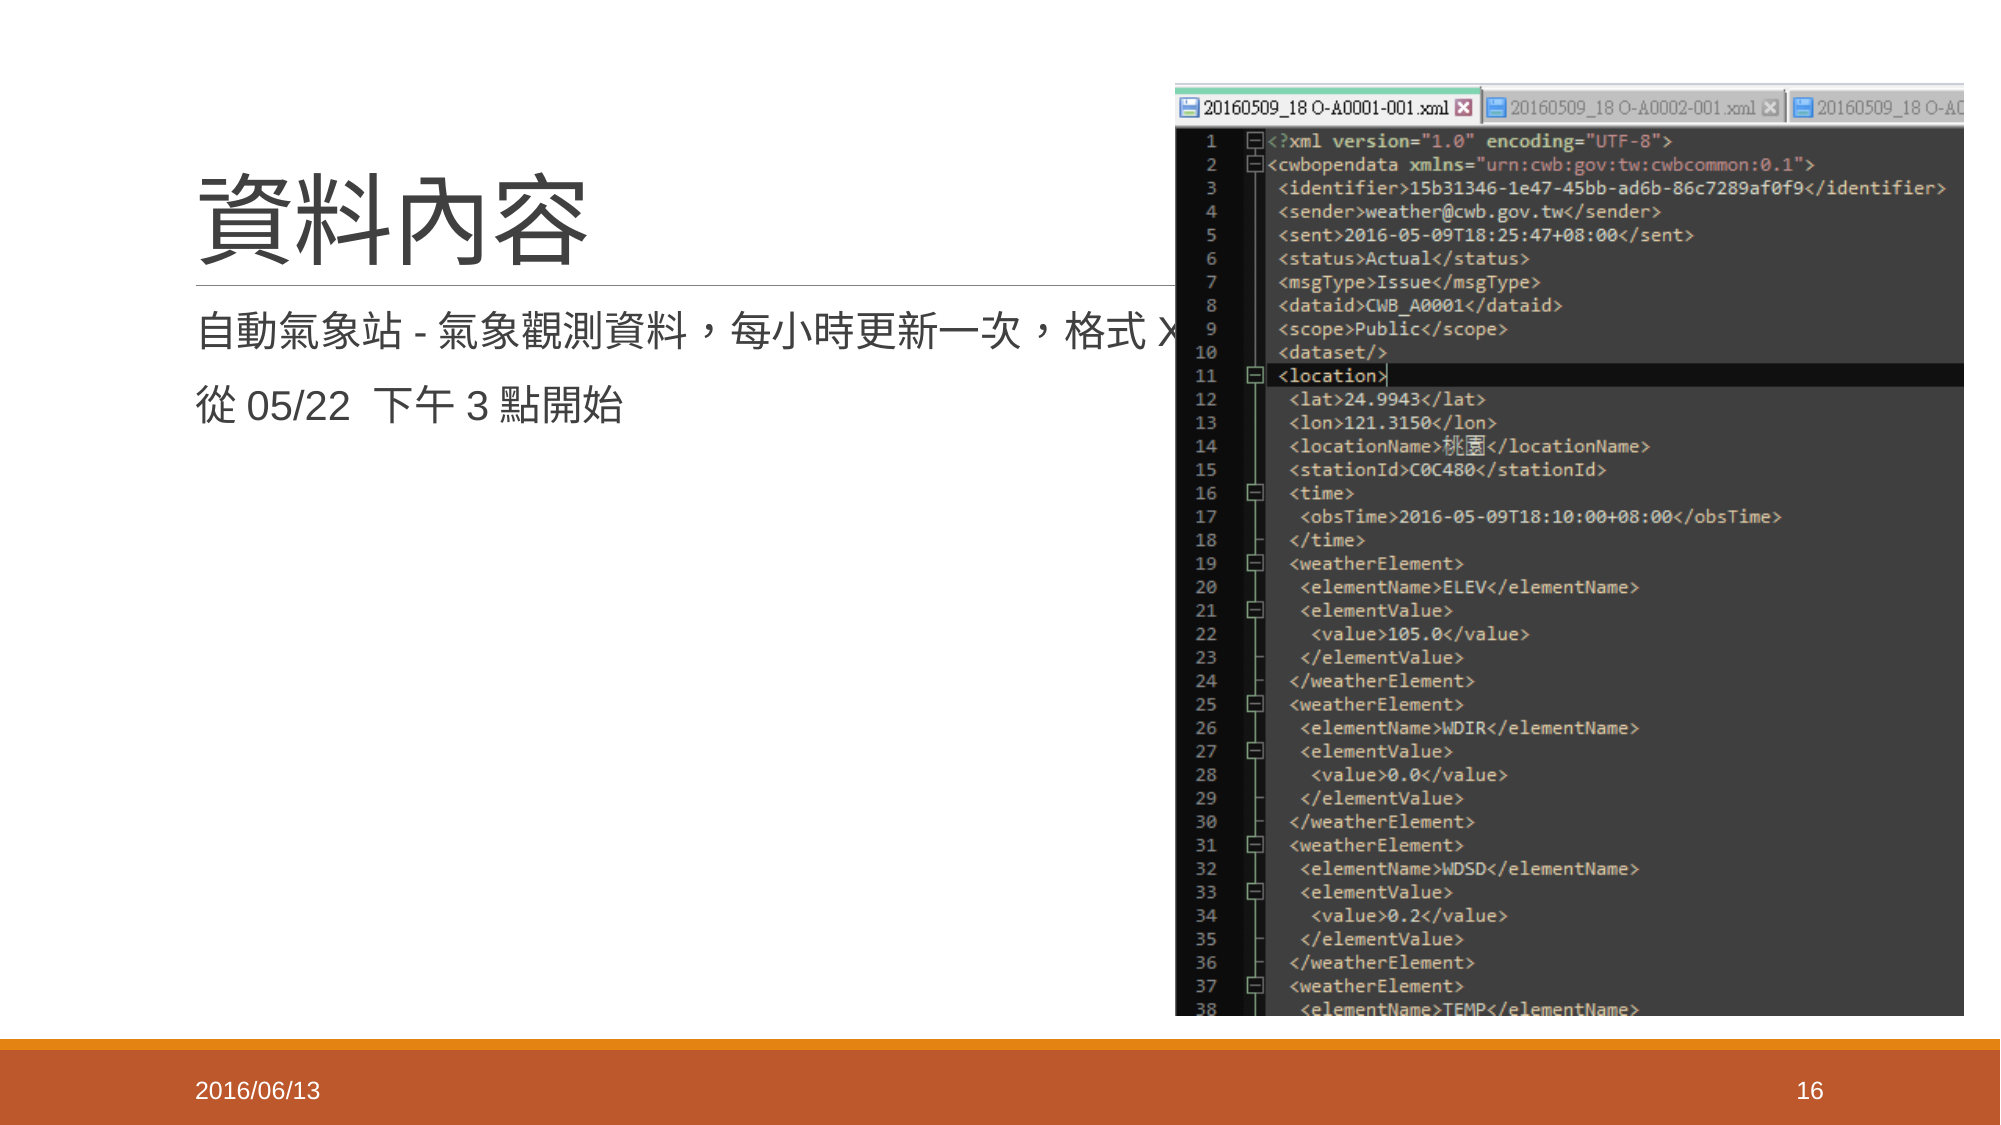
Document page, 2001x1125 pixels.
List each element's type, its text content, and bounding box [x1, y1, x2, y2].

list 自動氣象站-氣象觀測資料，每小時更新一次，格式XML 從05/22 下午3點開始 [180, 302, 1172, 963]
picture [1175, 0, 1964, 1017]
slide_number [180, 1059, 586, 1120]
slide_number 16 [1624, 1059, 1840, 1120]
title 資料內容 [180, 47, 1172, 285]
